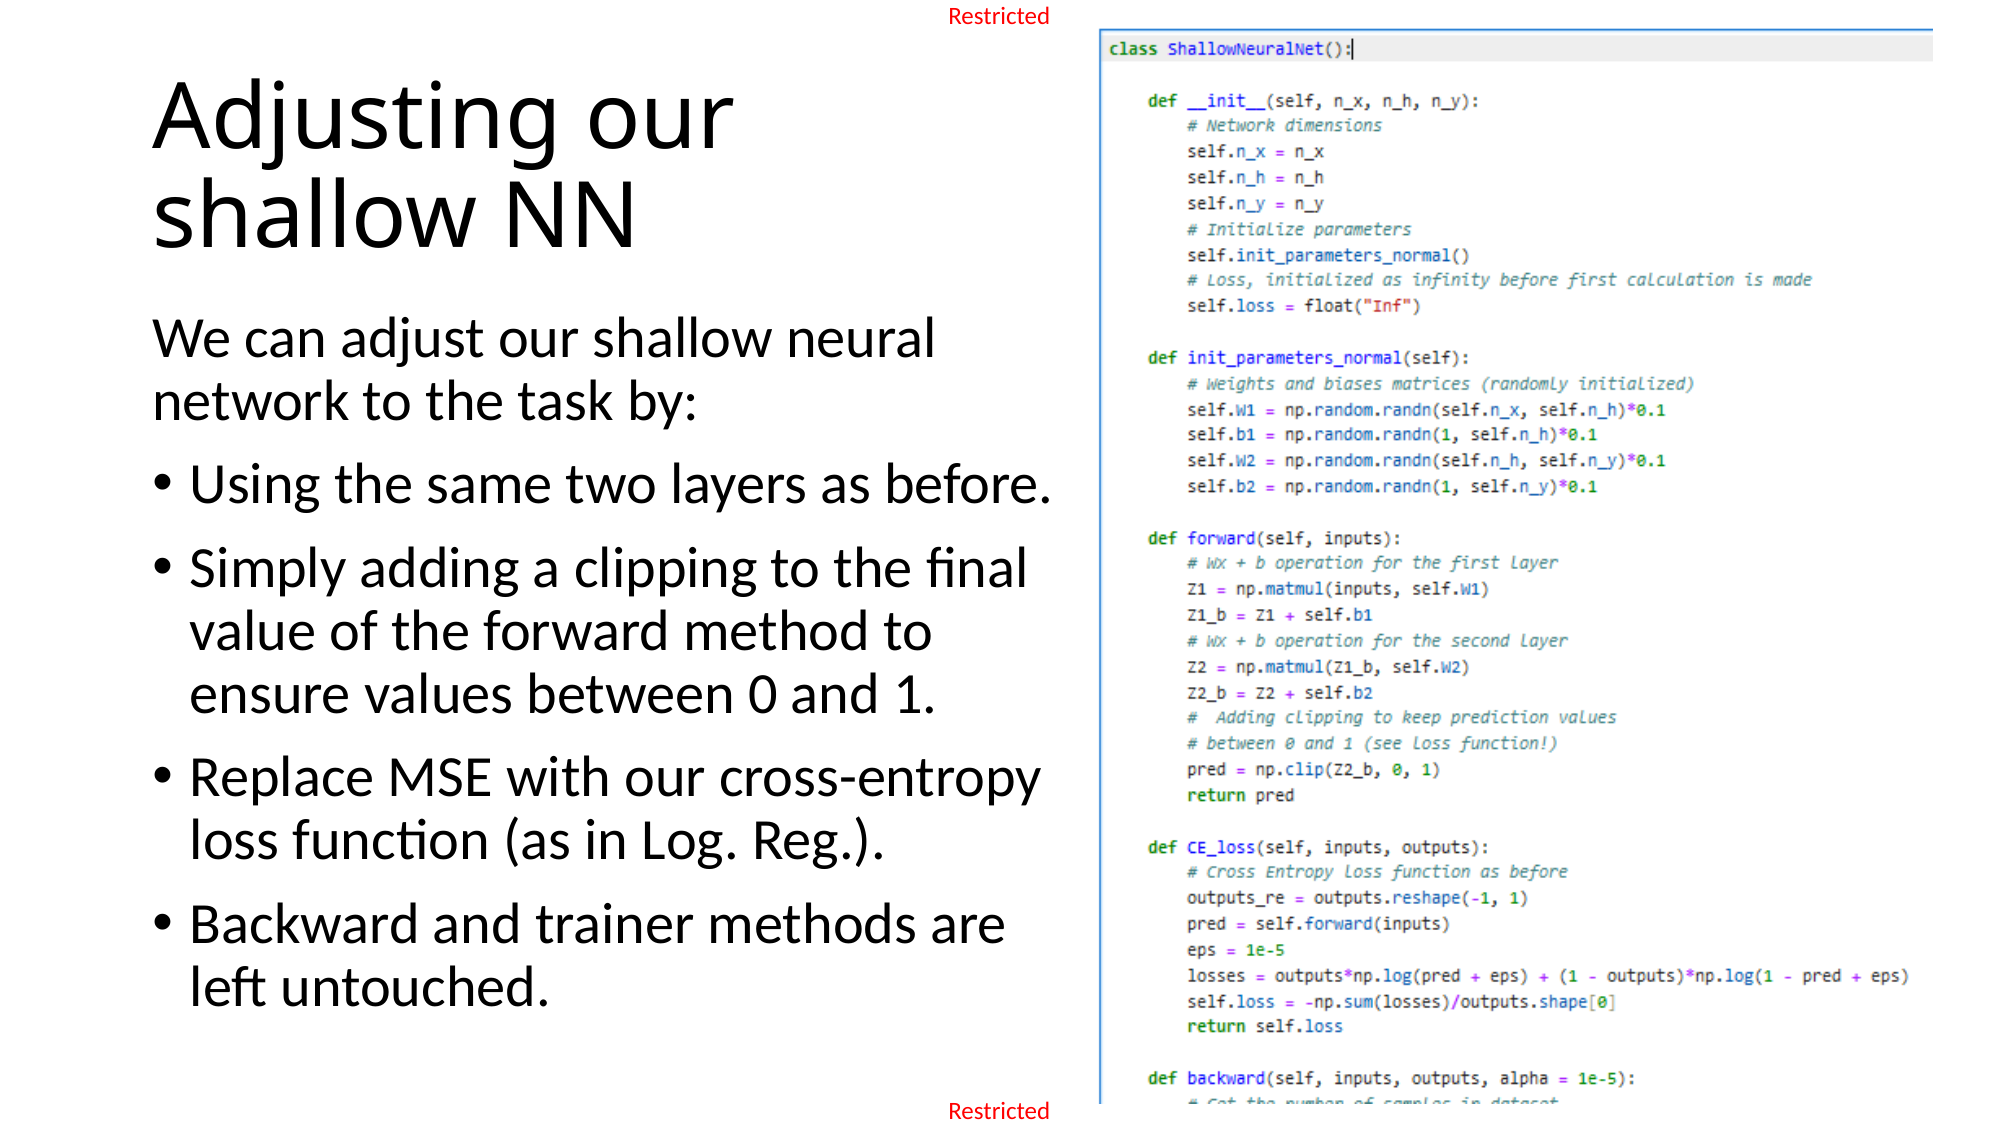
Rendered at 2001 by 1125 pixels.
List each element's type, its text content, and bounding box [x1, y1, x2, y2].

title Adjusting our shallow NN [137, 59, 1093, 278]
list We can adjust our shallow neural network to the task by: Using the same two layers as before. Simply adding a clipping to the final value of the forward method to ensure values between 0 and 1. Replace MSE with our cross-entropy loss function (as in Log. Reg.). Backward and trainer methods are left untouched. [137, 299, 1071, 1125]
picture [1093, 21, 1933, 1104]
